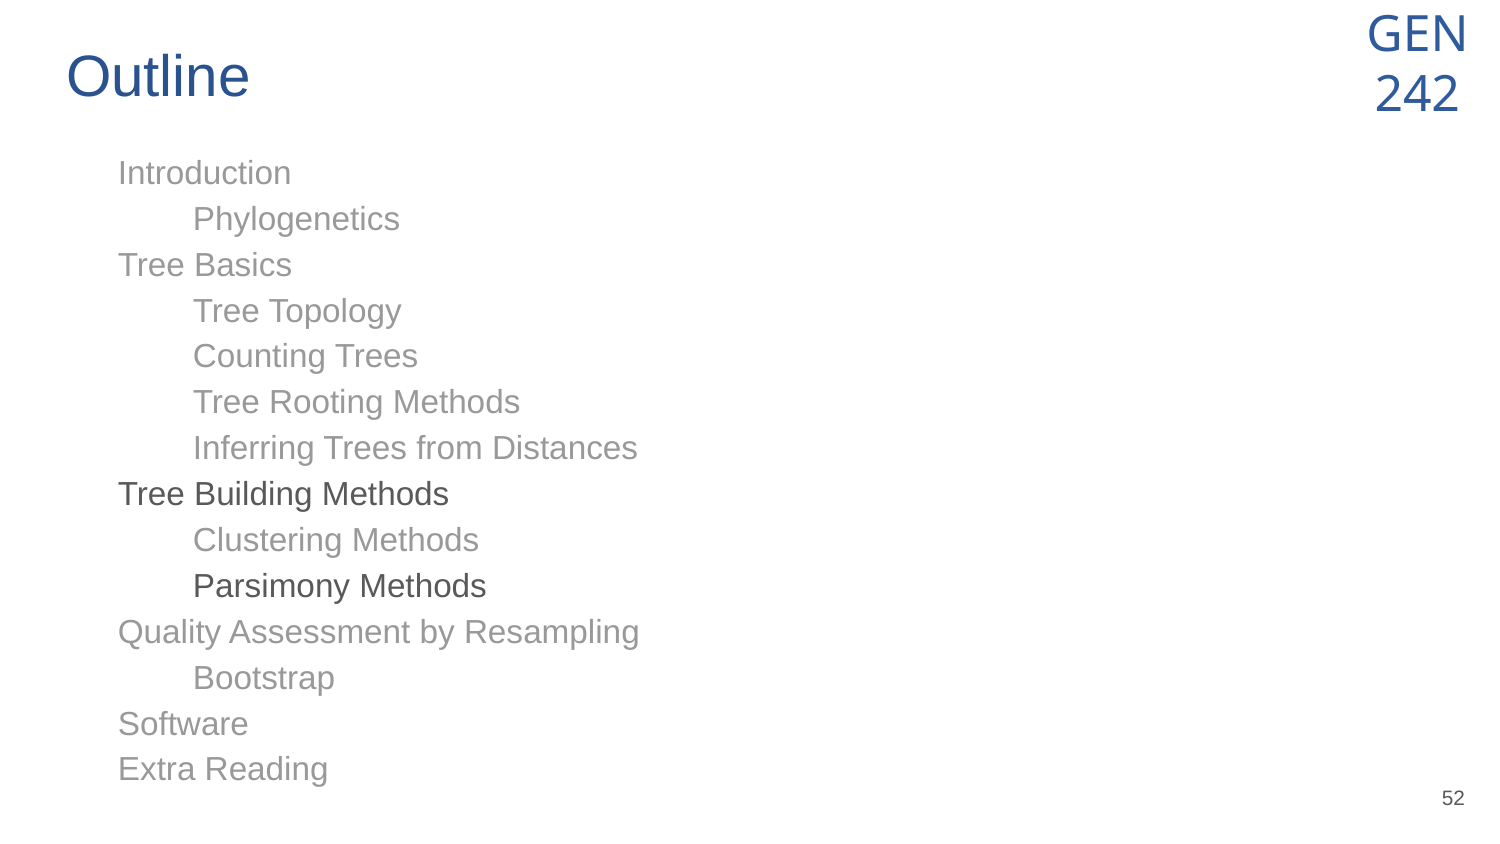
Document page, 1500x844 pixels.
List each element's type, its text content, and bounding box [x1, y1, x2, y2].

slide_number ‹#› [1389, 764, 1480, 830]
list Introduction Phylogenetics Tree Basics Tree Topology Counting Trees Tree Rooting Methods Inferring Trees from Distances Tree Building Methods Clustering Methods Parsimony Methods Quality Assessment by Resampling Bootstrap Software Extra Reading [102, 130, 1500, 498]
title Outline [51, 23, 1449, 117]
